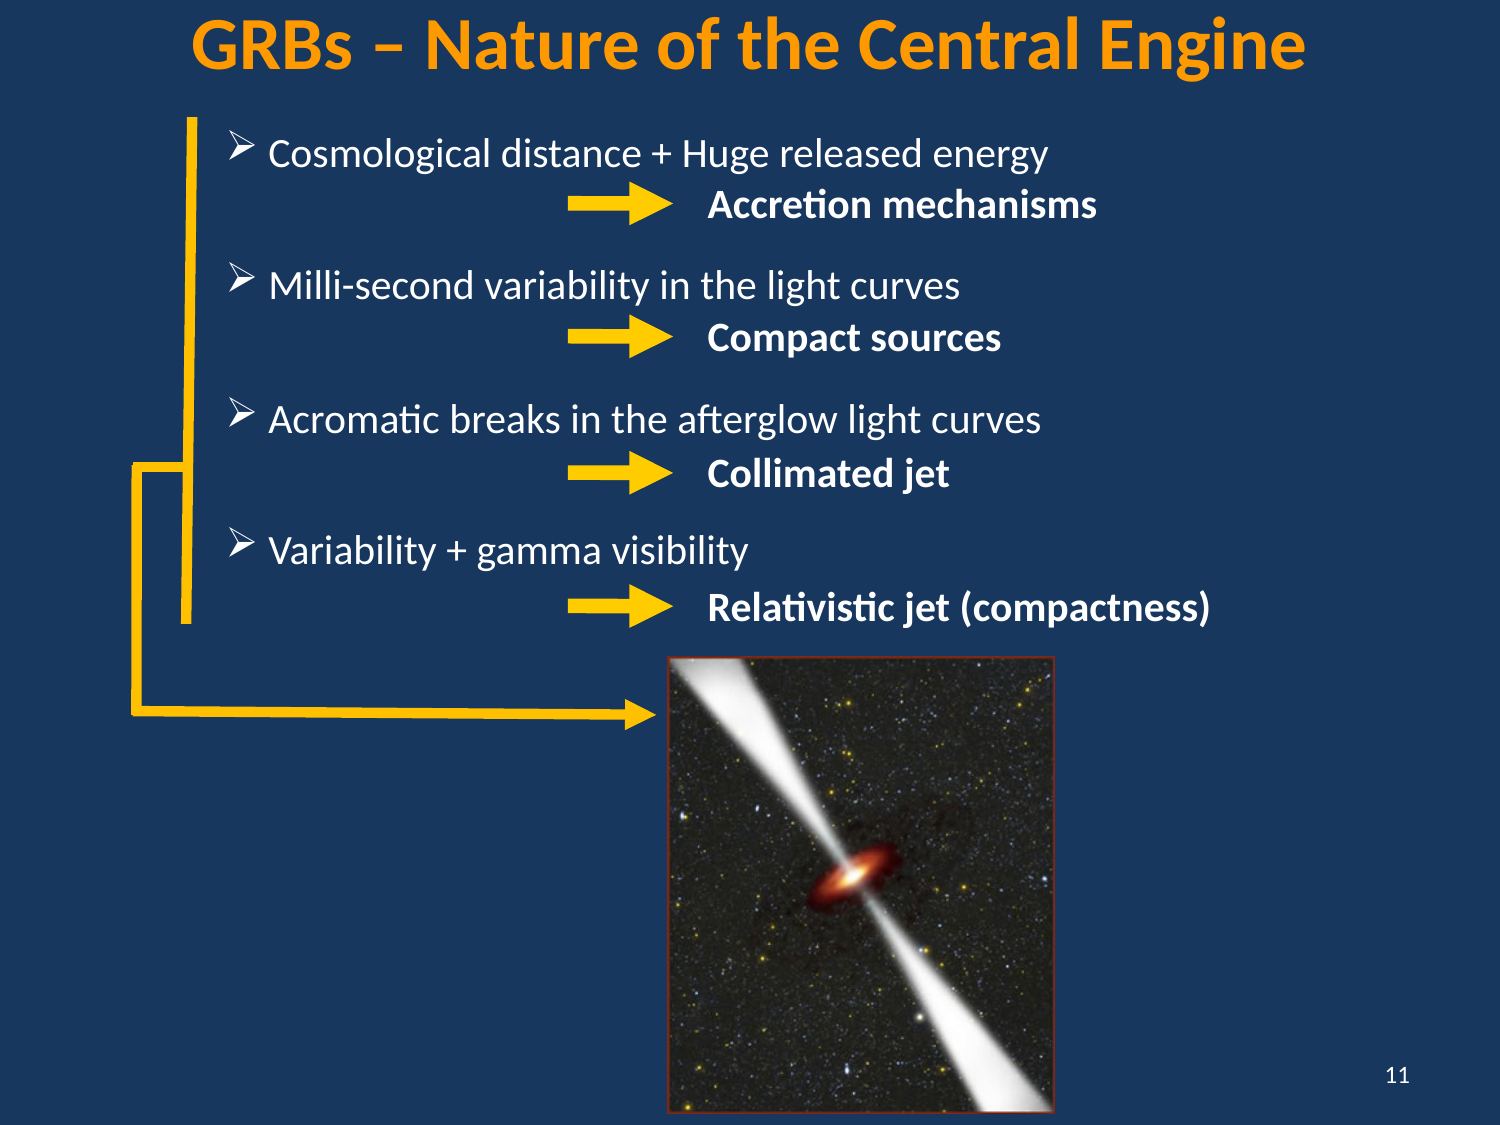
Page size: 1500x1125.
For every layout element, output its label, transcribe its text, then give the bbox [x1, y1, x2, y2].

text_box Acromatic breaks in the afterglow light curves [660, 384, 1286, 450]
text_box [132, 116, 657, 715]
text_box [660, 197, 674, 210]
text_box Collimated jet [692, 438, 1381, 504]
text_box [660, 330, 674, 343]
text_box Accretion mechanisms [692, 169, 1381, 235]
text_box Variability + gamma visibility [660, 515, 1286, 581]
text_box GRBs – Nature of the Central Engine [0, 0, 1500, 93]
text_box Compact sources [692, 302, 1381, 368]
text_box Milli-second variability in the light curves [660, 250, 1286, 316]
text_box Relativistic jet (compactness) [692, 572, 1500, 637]
text_box Cosmological distance + Huge released energy [657, 117, 1286, 183]
picture [667, 656, 1055, 1115]
text_box [660, 599, 674, 613]
text_box [660, 466, 674, 480]
slide_number 11 [1074, 1043, 1425, 1104]
